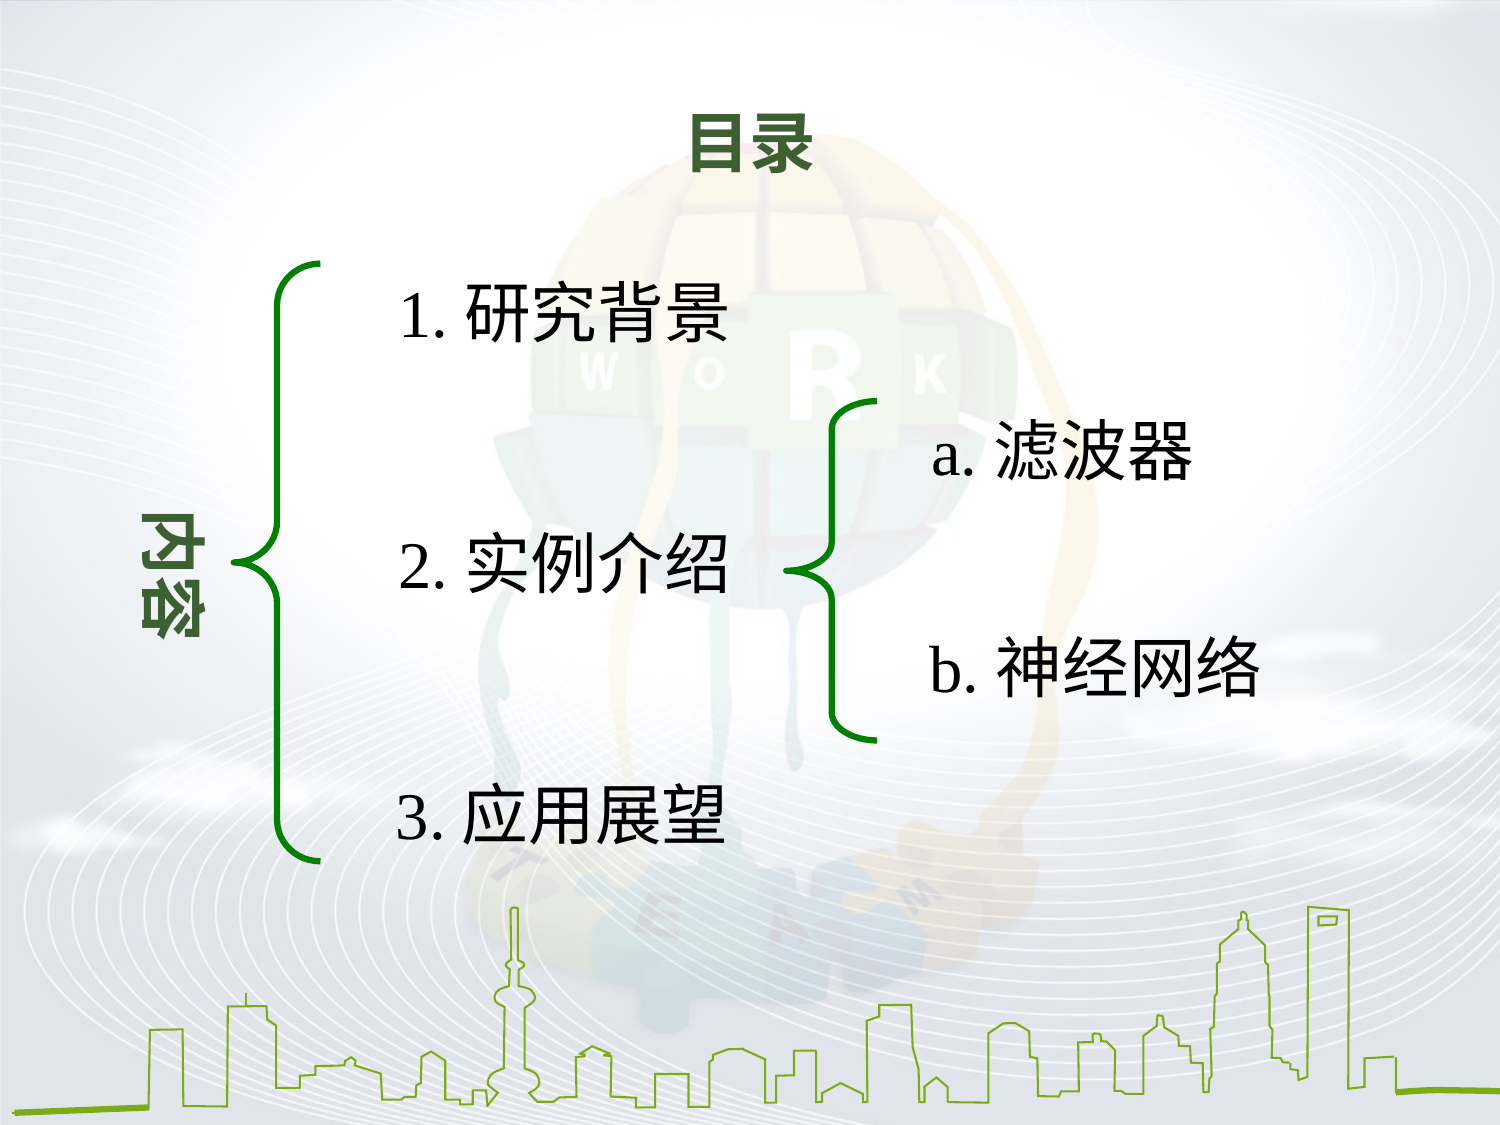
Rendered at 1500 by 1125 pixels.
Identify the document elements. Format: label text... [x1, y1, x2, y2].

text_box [112, 263, 321, 862]
text_box a.滤波器 [916, 401, 1209, 496]
title 目录 [69, 74, 1431, 190]
text_box 3.应用展望 [380, 765, 744, 861]
text_box 2.实例介绍 [383, 514, 746, 610]
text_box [11, 906, 1500, 1113]
picture [0, 0, 1500, 1125]
text_box b.神经网络 [914, 618, 1278, 714]
text_box 1.研究背景 [383, 263, 746, 359]
text_box [786, 401, 878, 741]
